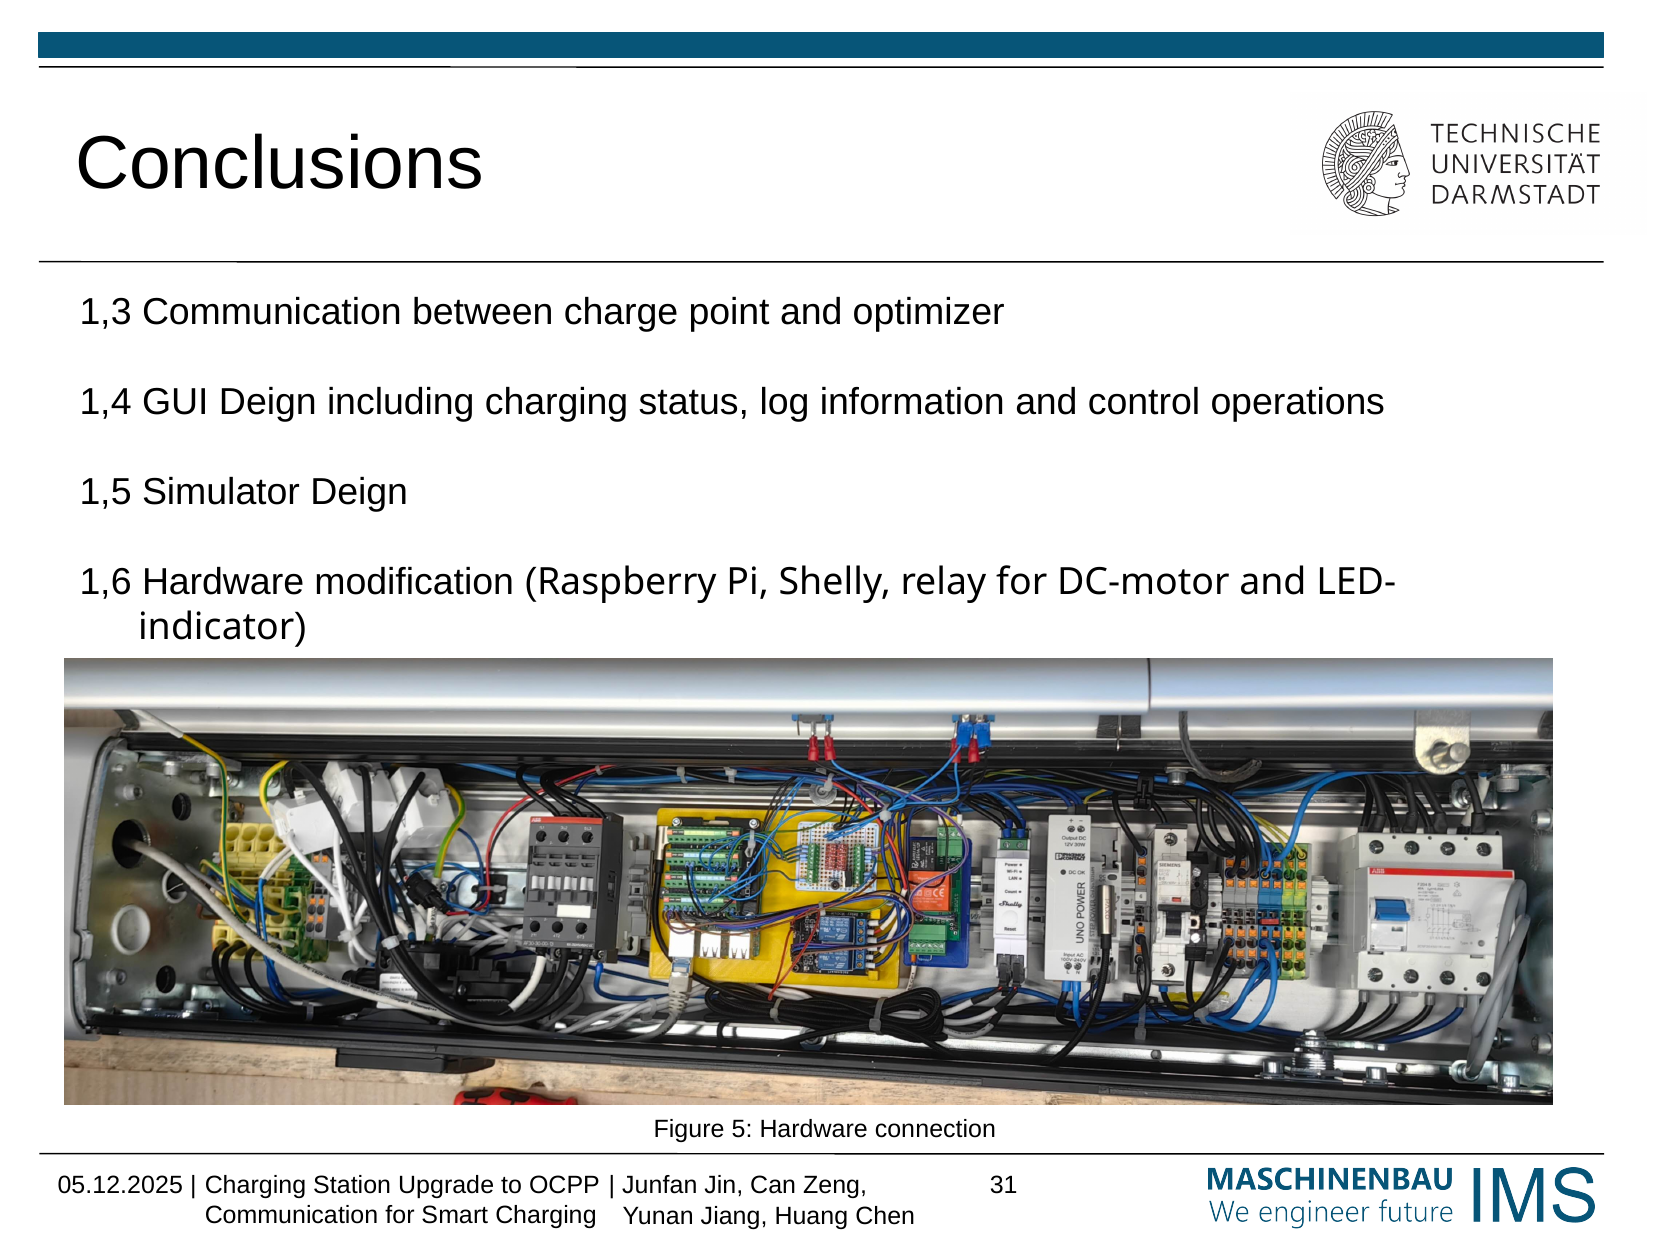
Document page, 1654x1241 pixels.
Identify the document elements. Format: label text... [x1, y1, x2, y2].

title Conclusions [74, 90, 1275, 240]
picture [1335, 1167, 1343, 1180]
picture [1375, 1167, 1383, 1179]
picture [1208, 1167, 1595, 1230]
picture [1439, 1167, 1447, 1185]
picture [1301, 1167, 1309, 1176]
picture [1286, 88, 1651, 239]
text_box Figure 5: Hardware connection [639, 1105, 1015, 1150]
picture [64, 658, 1553, 1105]
text_box 1,3 Communication between charge point and optimizer 1,4 GUI Deign including charging status, log information and control operations 1,5 Simulator Deign 1,6 Hardware modification (Raspberry Pi, Shelly, relay for DC-motor and LED- indicator) [64, 279, 1527, 655]
picture [1216, 1167, 1225, 1181]
picture [1562, 1167, 1595, 1201]
